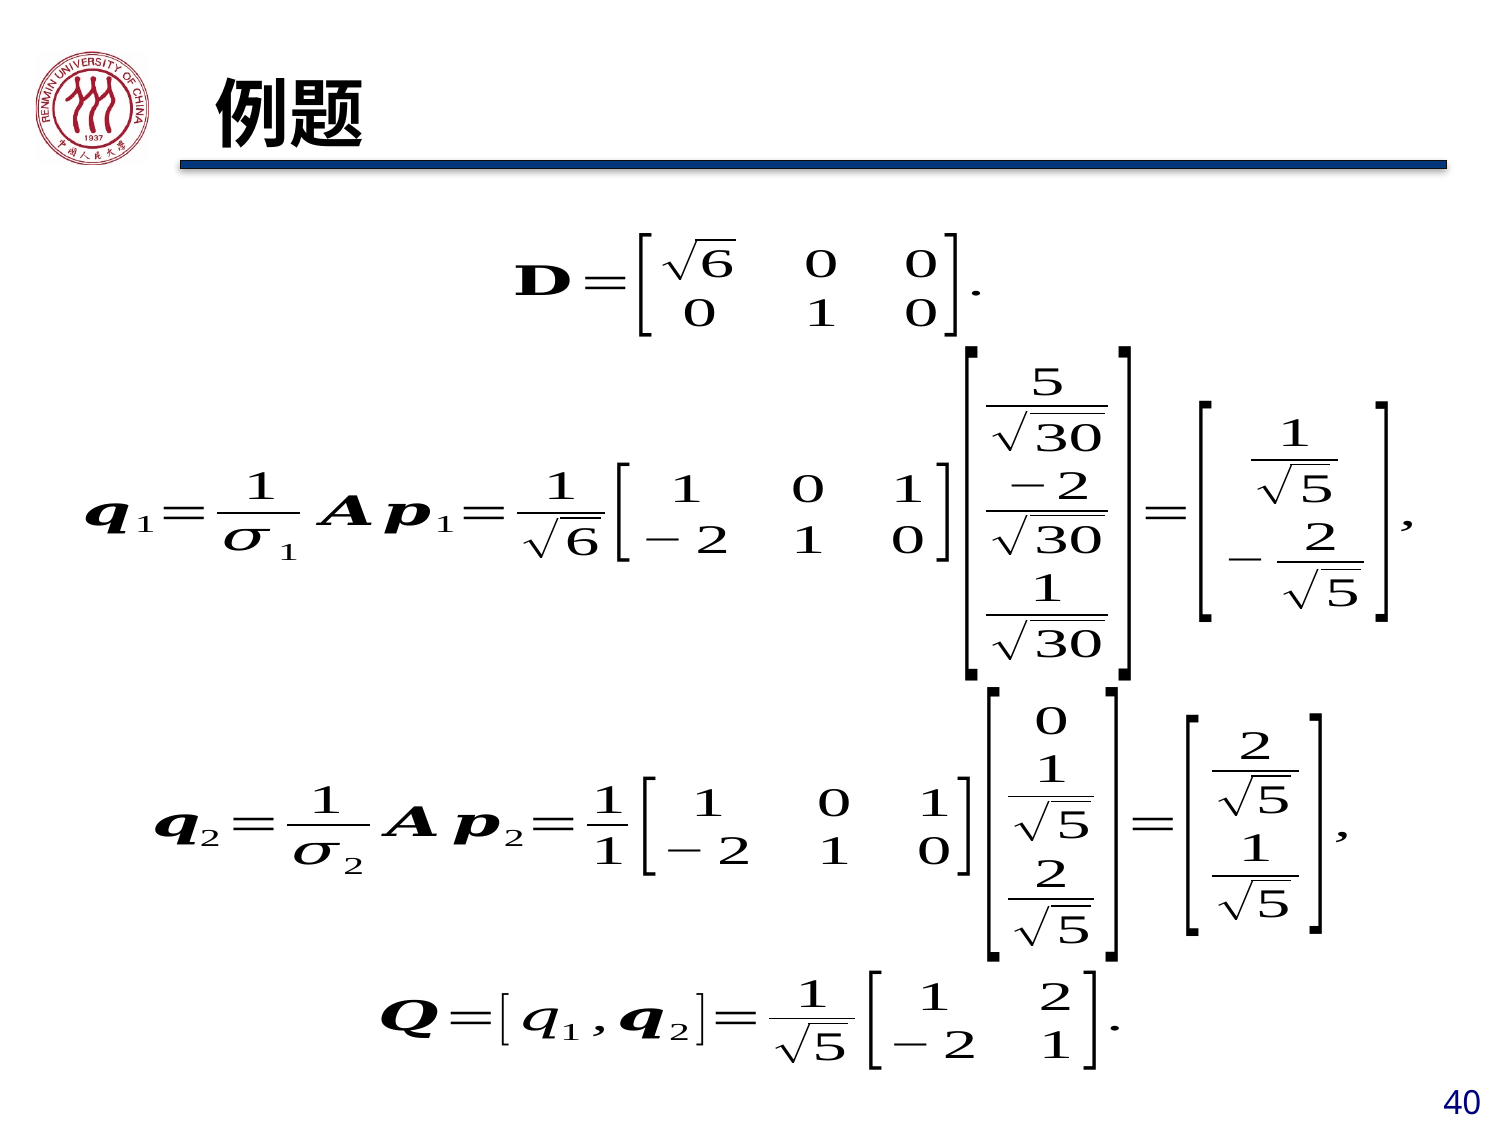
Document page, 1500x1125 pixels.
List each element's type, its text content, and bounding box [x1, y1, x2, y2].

picture [35, 51, 149, 165]
title 例题 [198, 18, 1407, 205]
